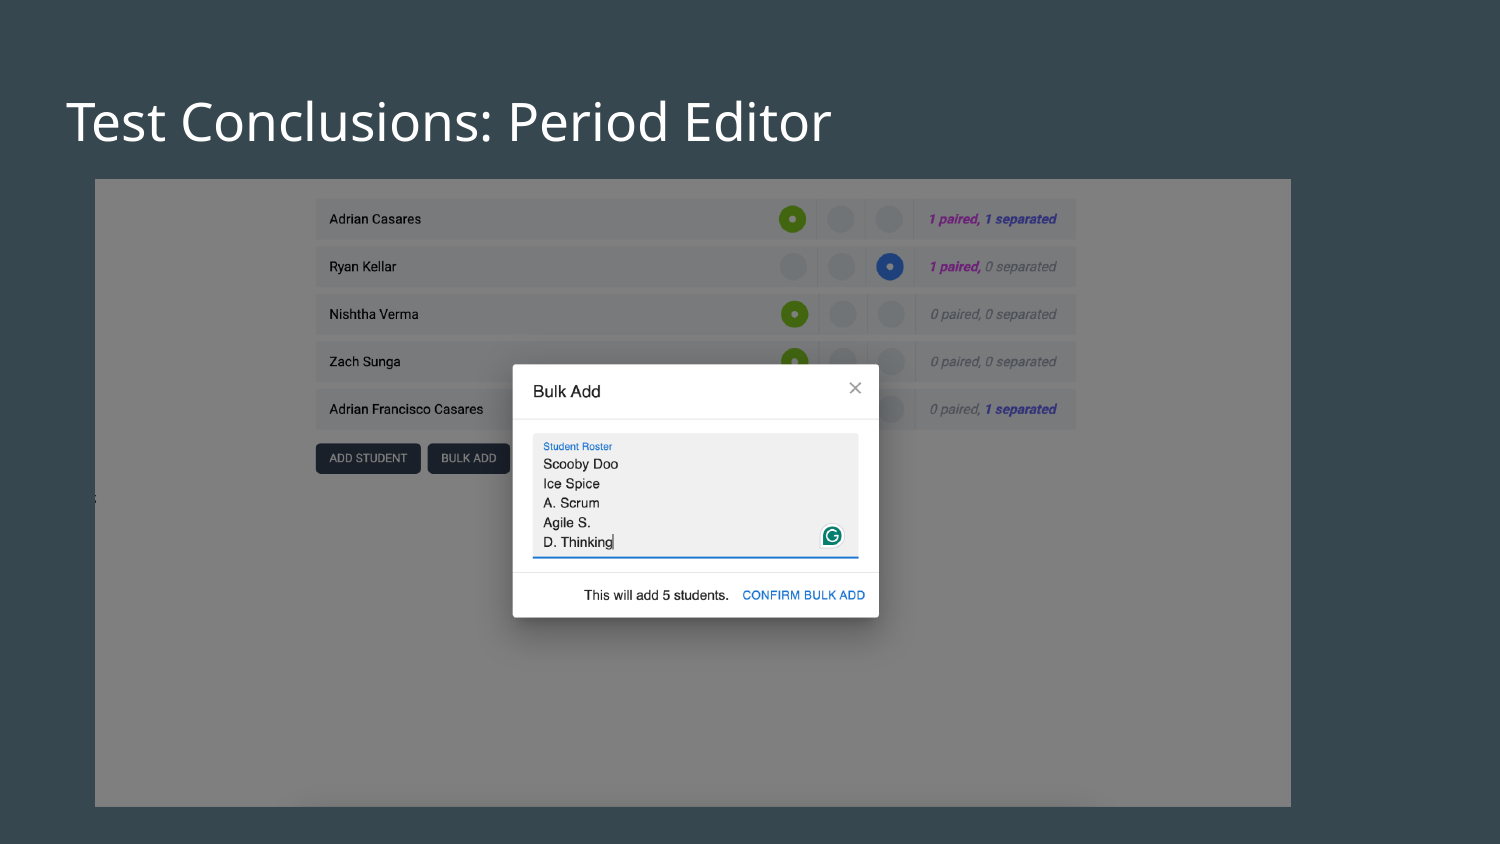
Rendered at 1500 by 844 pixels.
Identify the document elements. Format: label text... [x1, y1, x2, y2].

title Test Conclusions: Period Editor [51, 72, 1449, 167]
picture [95, 179, 1291, 807]
